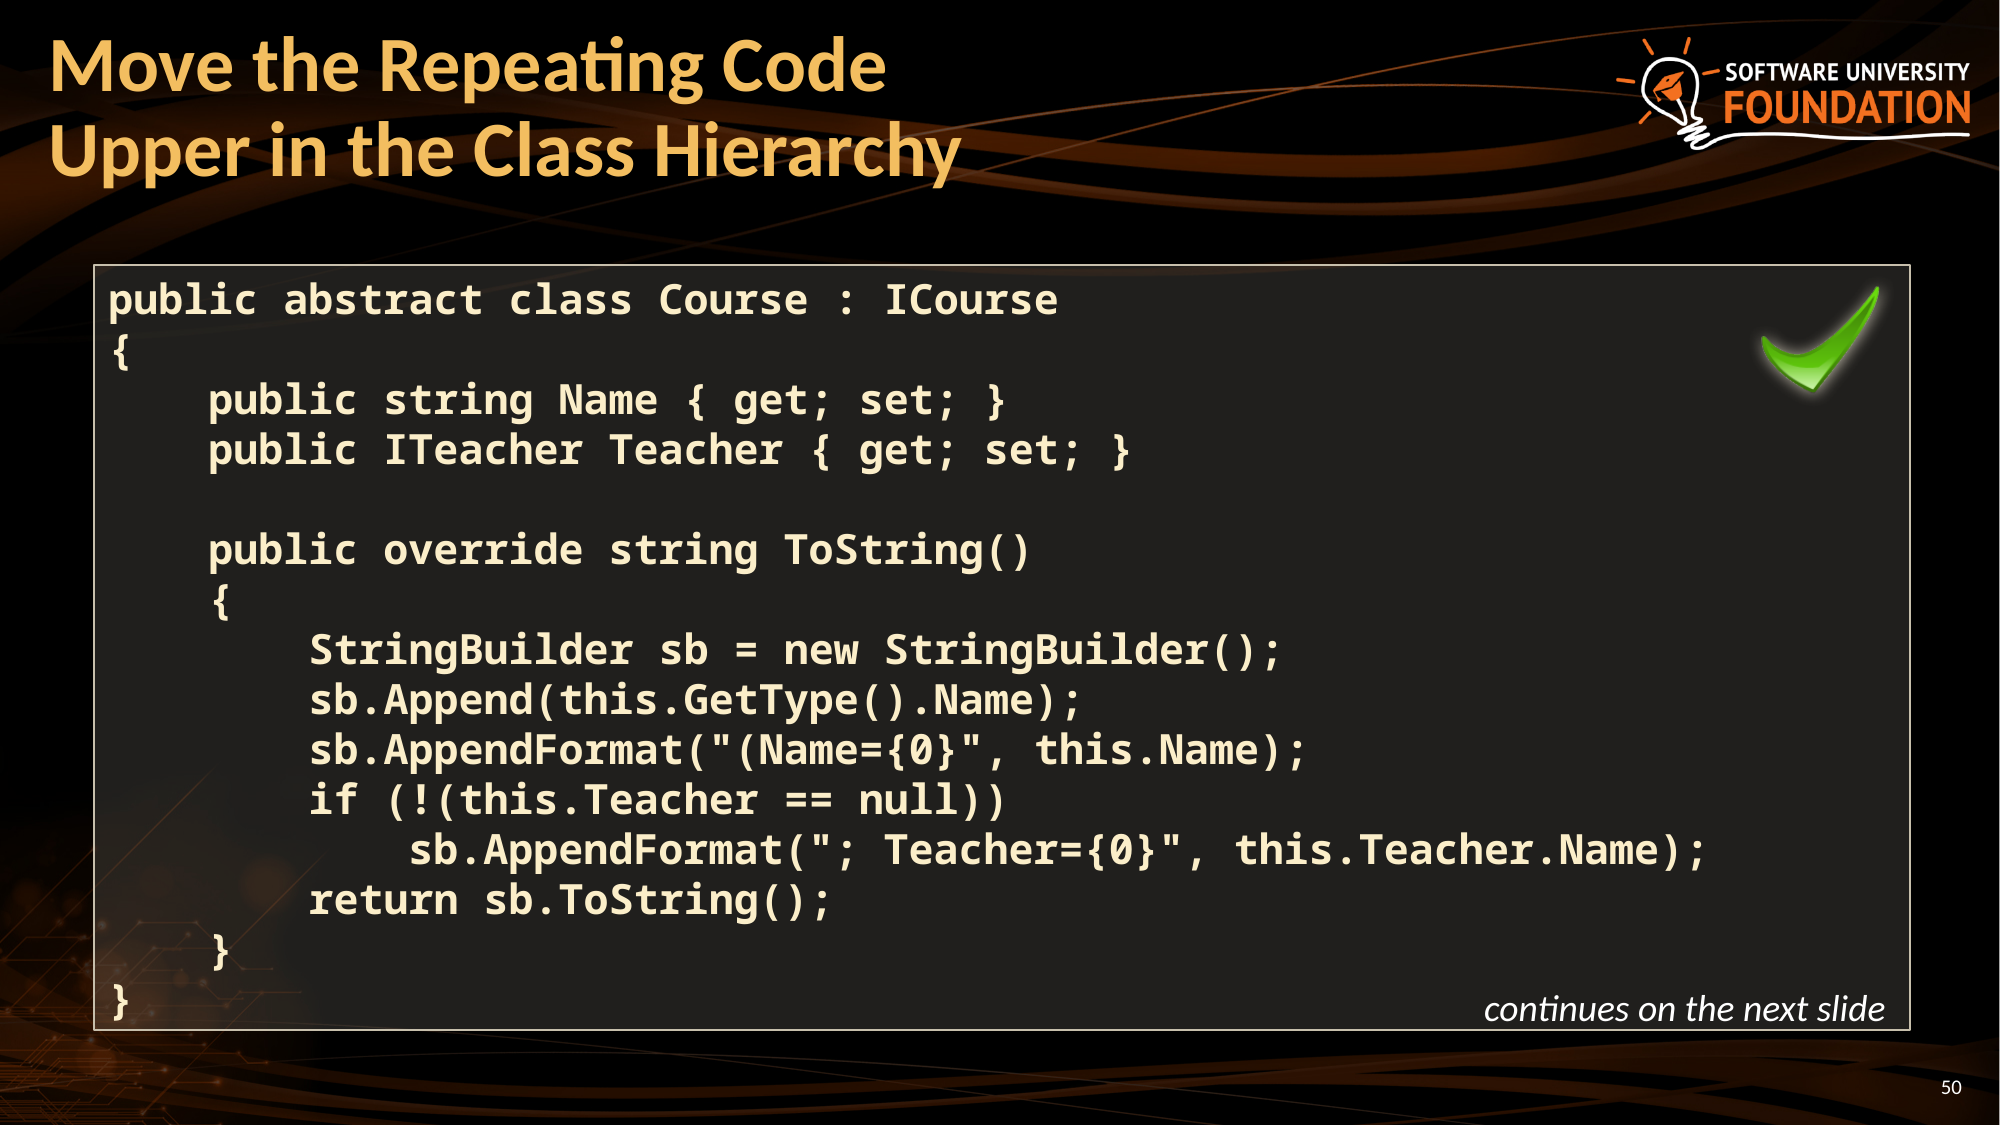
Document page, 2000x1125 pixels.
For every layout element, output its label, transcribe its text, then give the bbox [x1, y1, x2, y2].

text_box continues on the next slide [1469, 976, 1901, 1037]
text_box public abstract class Course : ICourse { public string Name { get; set; } public ITeacher Teacher { get; set; } public override string ToString() { StringBuilder sb = new StringBuilder(); sb.Append(this.GetType().Name); sb.AppendFormat("(Name={0}", this.Name); if (!(this.Teacher == null)) sb.AppendFormat("; Teacher={0}", this.Teacher.Name); return sb.ToString(); } } [93, 265, 1910, 1031]
picture [0, 0, 2000, 1125]
slide_number 50 [1897, 1070, 1968, 1103]
title Move the Repeating Code Upper in the Class Hierarchy [30, 17, 1602, 200]
